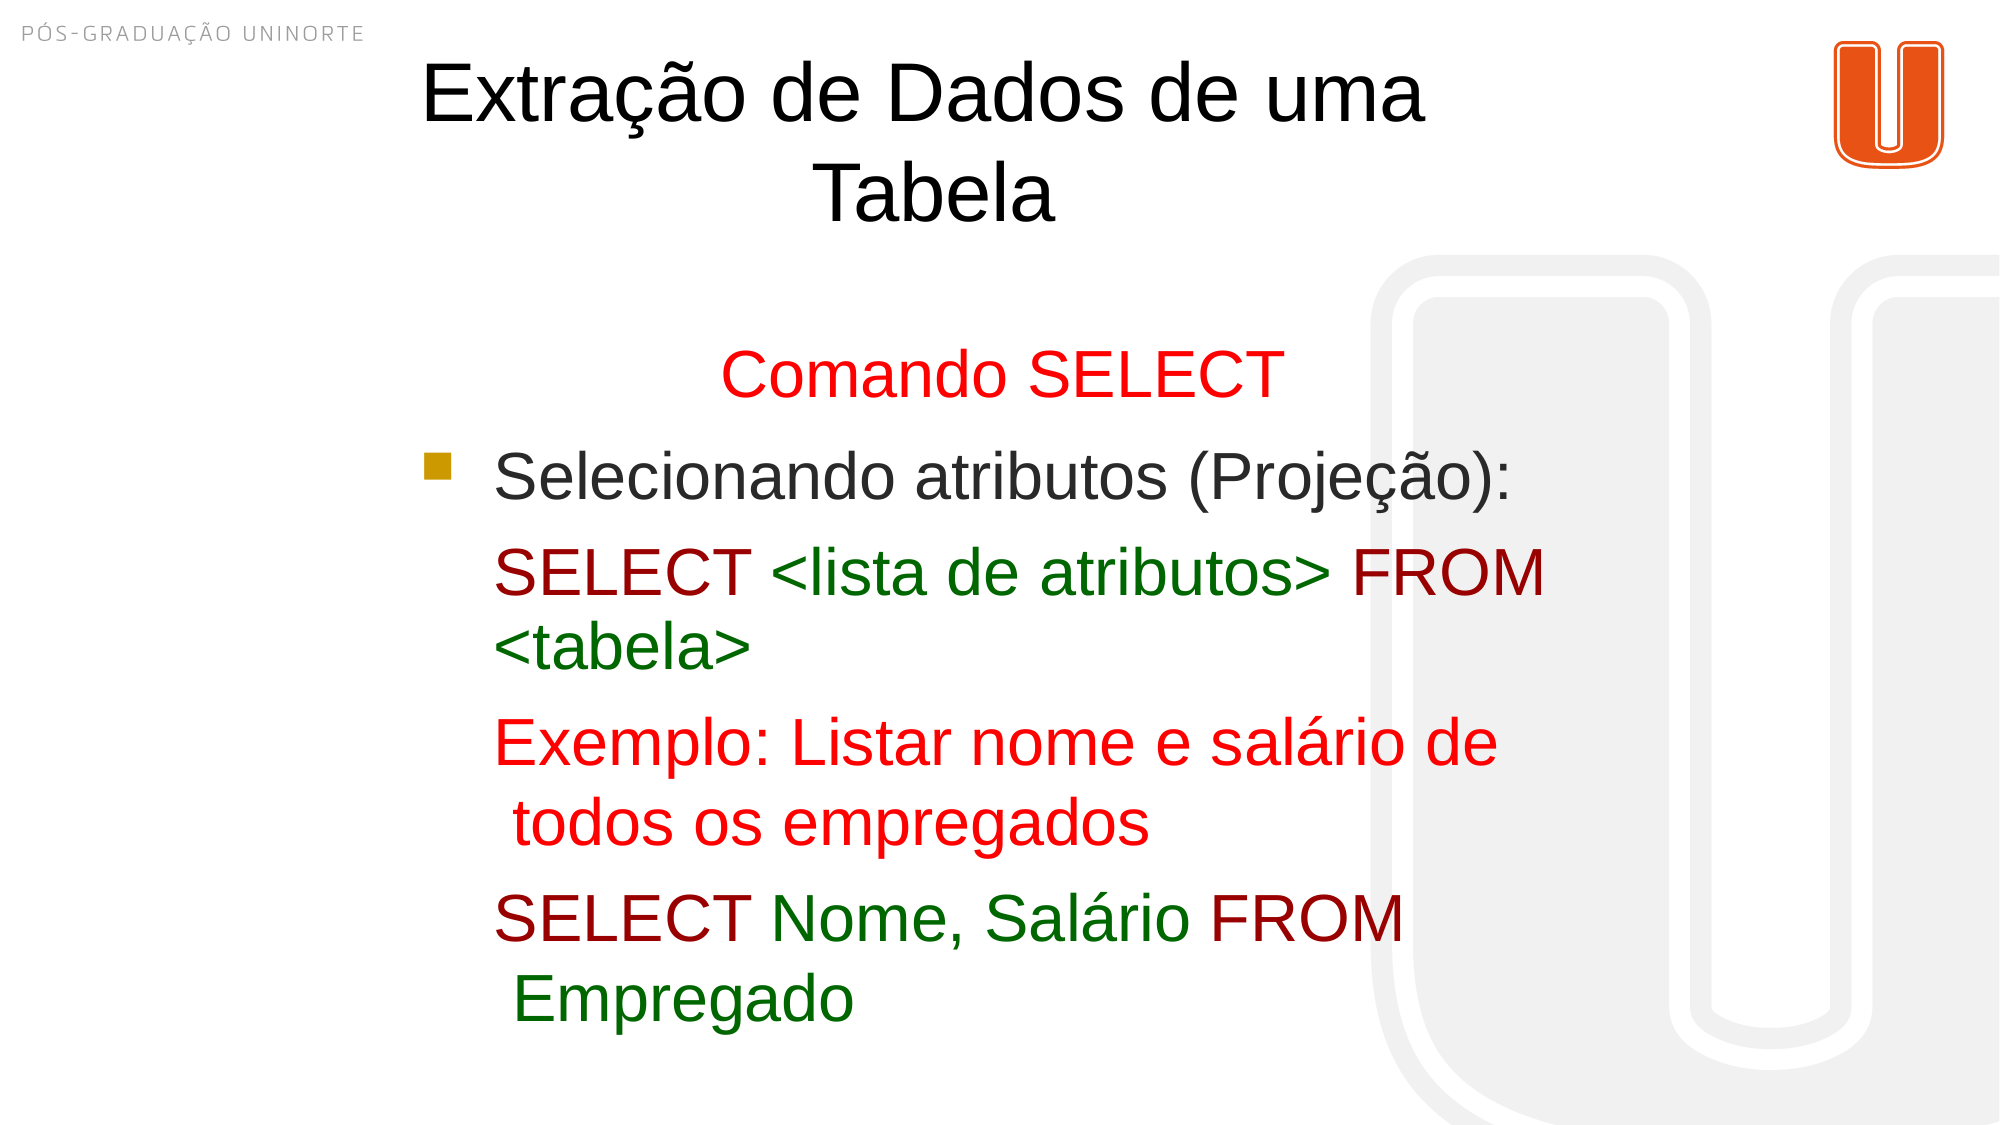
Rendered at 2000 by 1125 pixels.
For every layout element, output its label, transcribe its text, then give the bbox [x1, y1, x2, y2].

text_box Comando SELECT Selecionando atributos (Projeção): SELECT <lista de atributos> FROM <tabela> Exemplo: Listar nome e salário de todos os empregados SELECT Nome, Salário FROM Empregado [418, 312, 1552, 1035]
title Extração de Dados de uma Tabela [415, 35, 1430, 238]
picture [0, 0, 2000, 1125]
